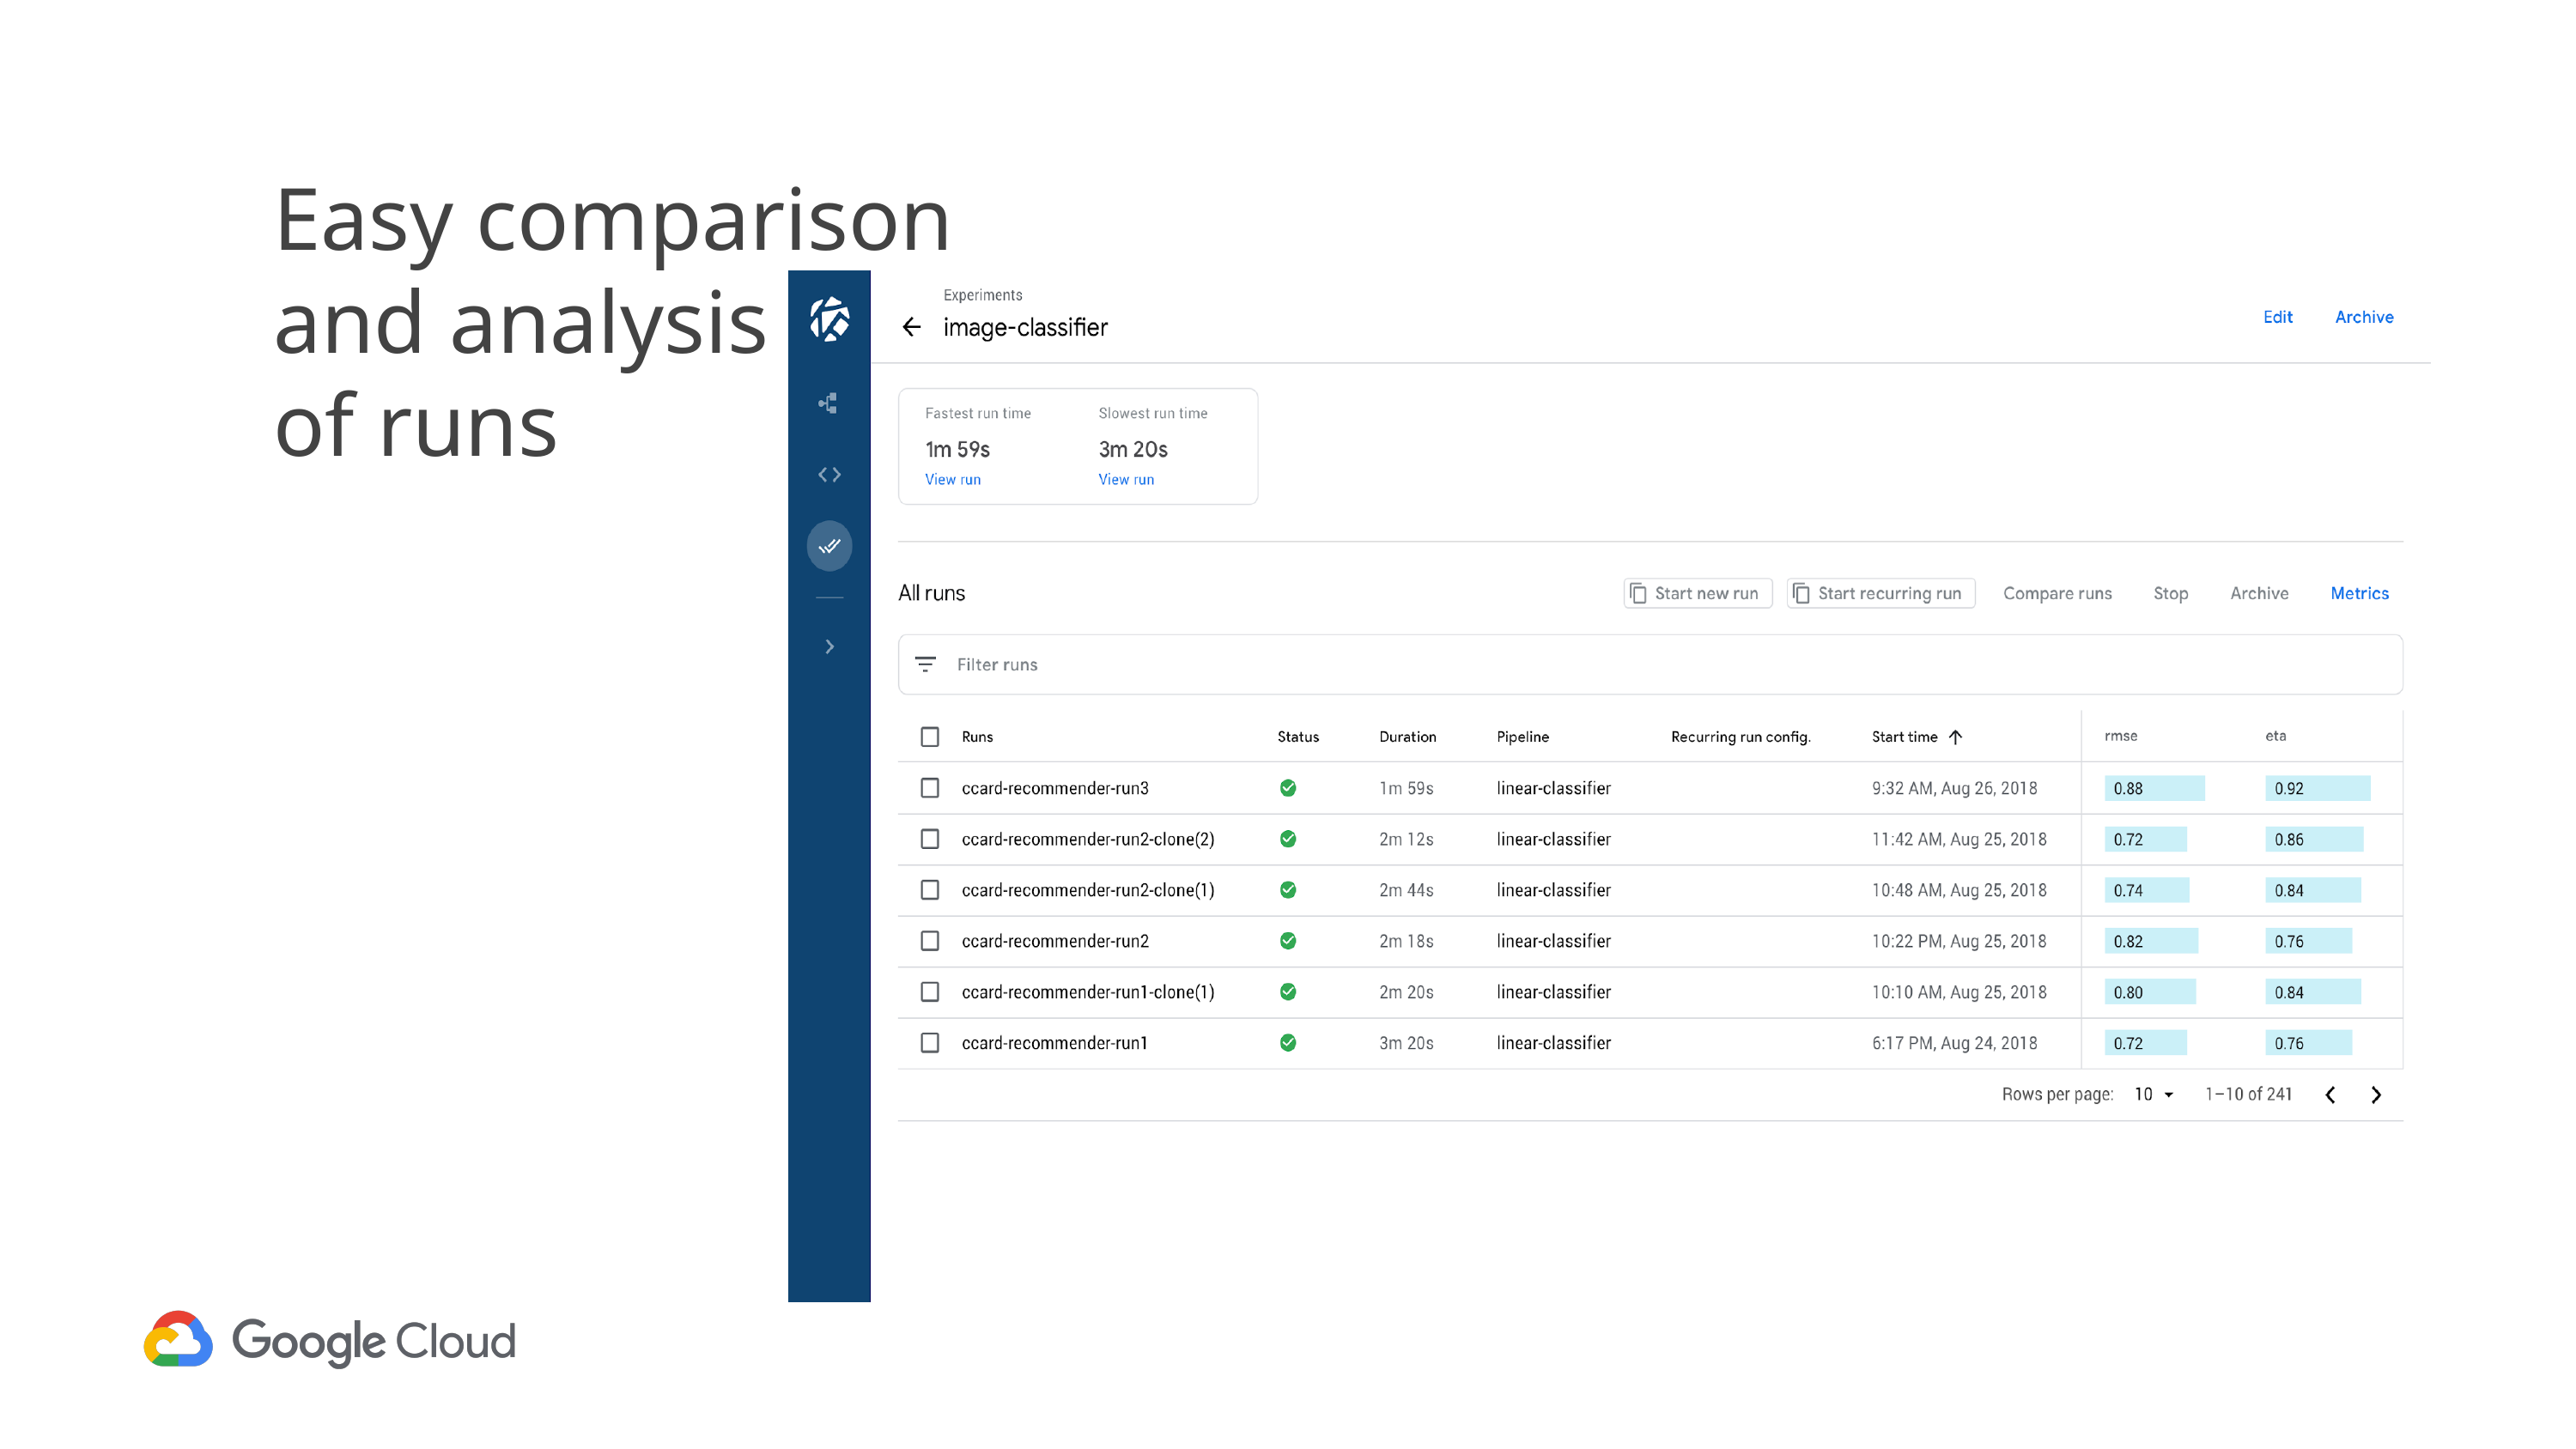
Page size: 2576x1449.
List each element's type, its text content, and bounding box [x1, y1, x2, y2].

picture [787, 270, 2431, 1303]
picture [142, 1303, 516, 1375]
title Easy comparison and analysis of runs [260, 151, 2319, 303]
